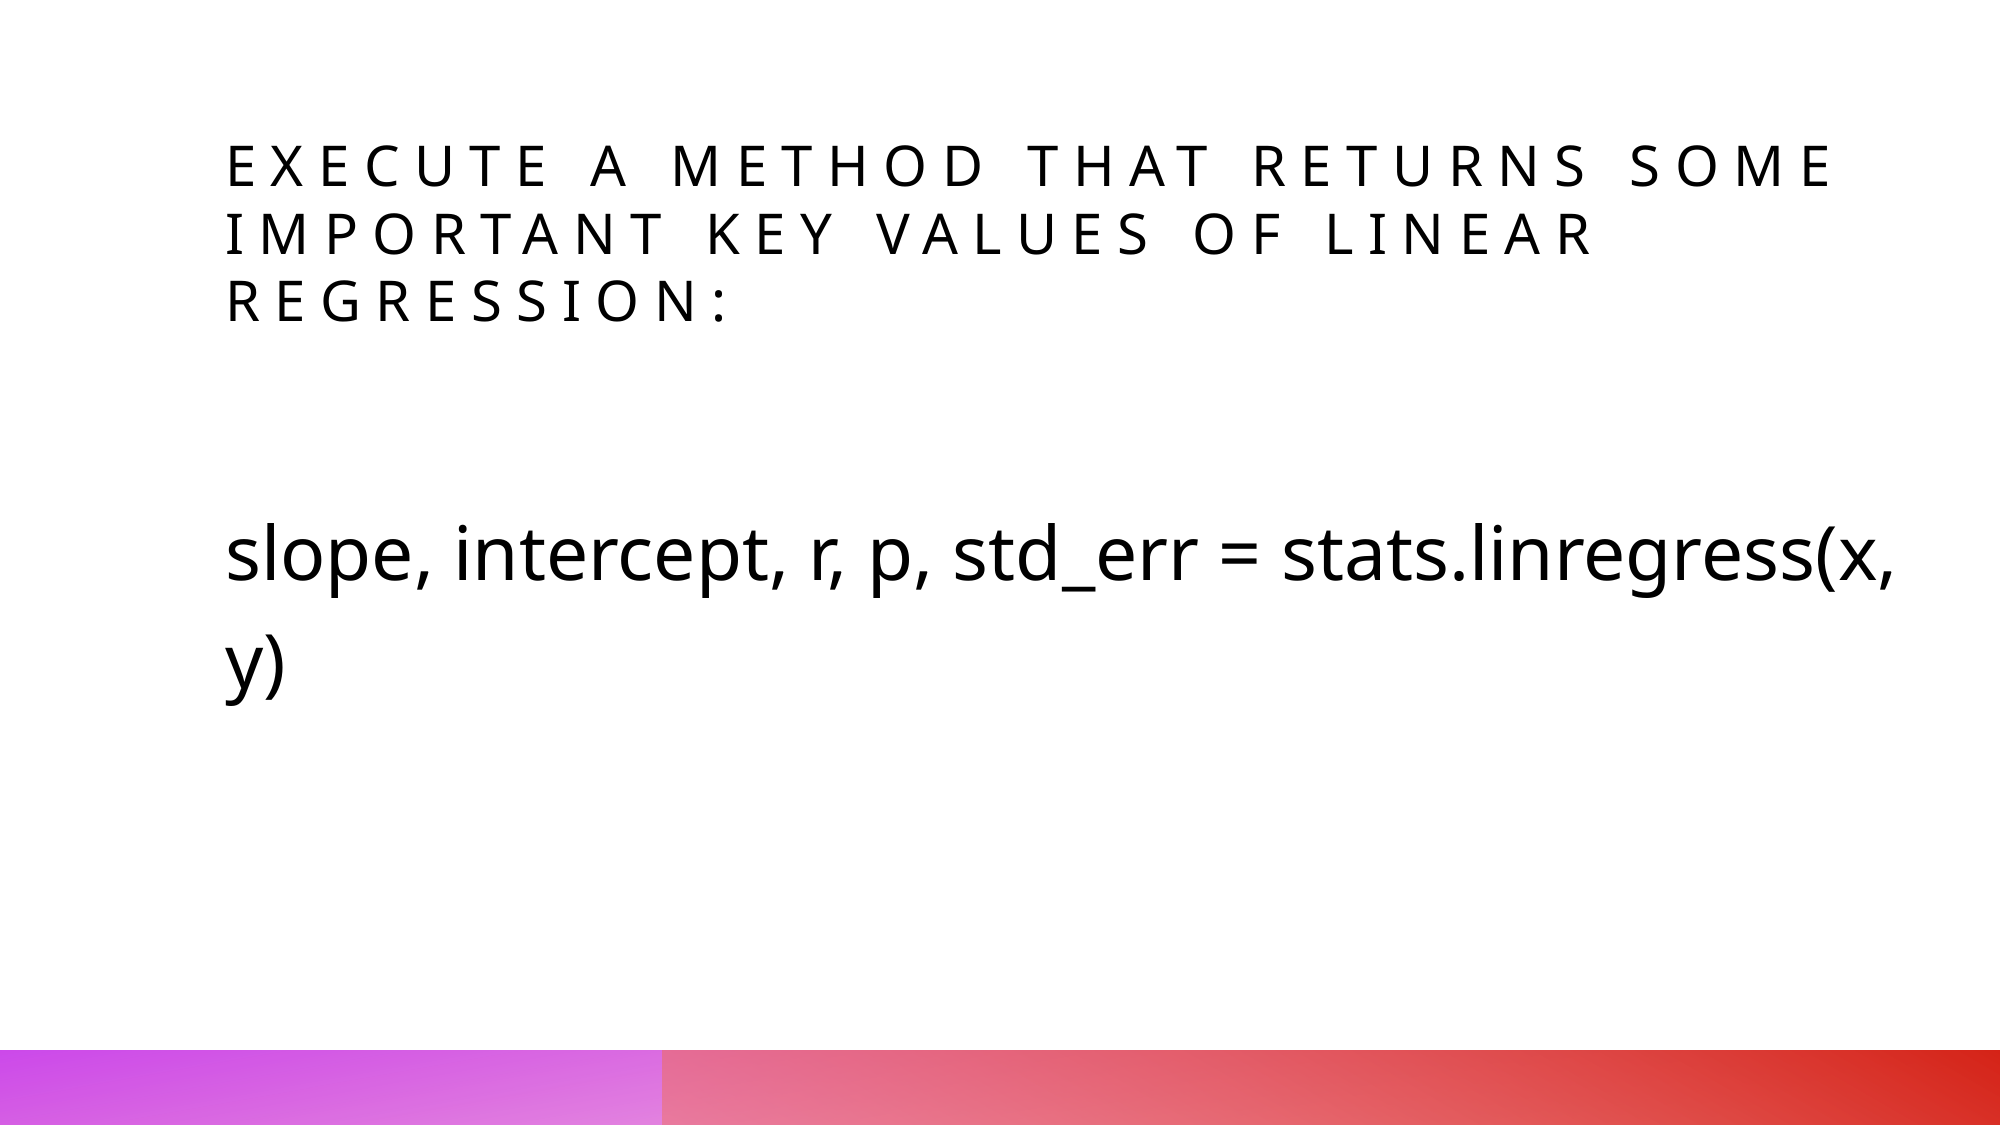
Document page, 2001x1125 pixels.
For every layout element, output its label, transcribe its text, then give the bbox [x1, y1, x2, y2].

list slope, intercept, r, p, std_err = stats.linregress(x, y) [225, 487, 1905, 731]
title Execute a method that returns some important key values of Linear Regression: [225, 130, 1905, 333]
